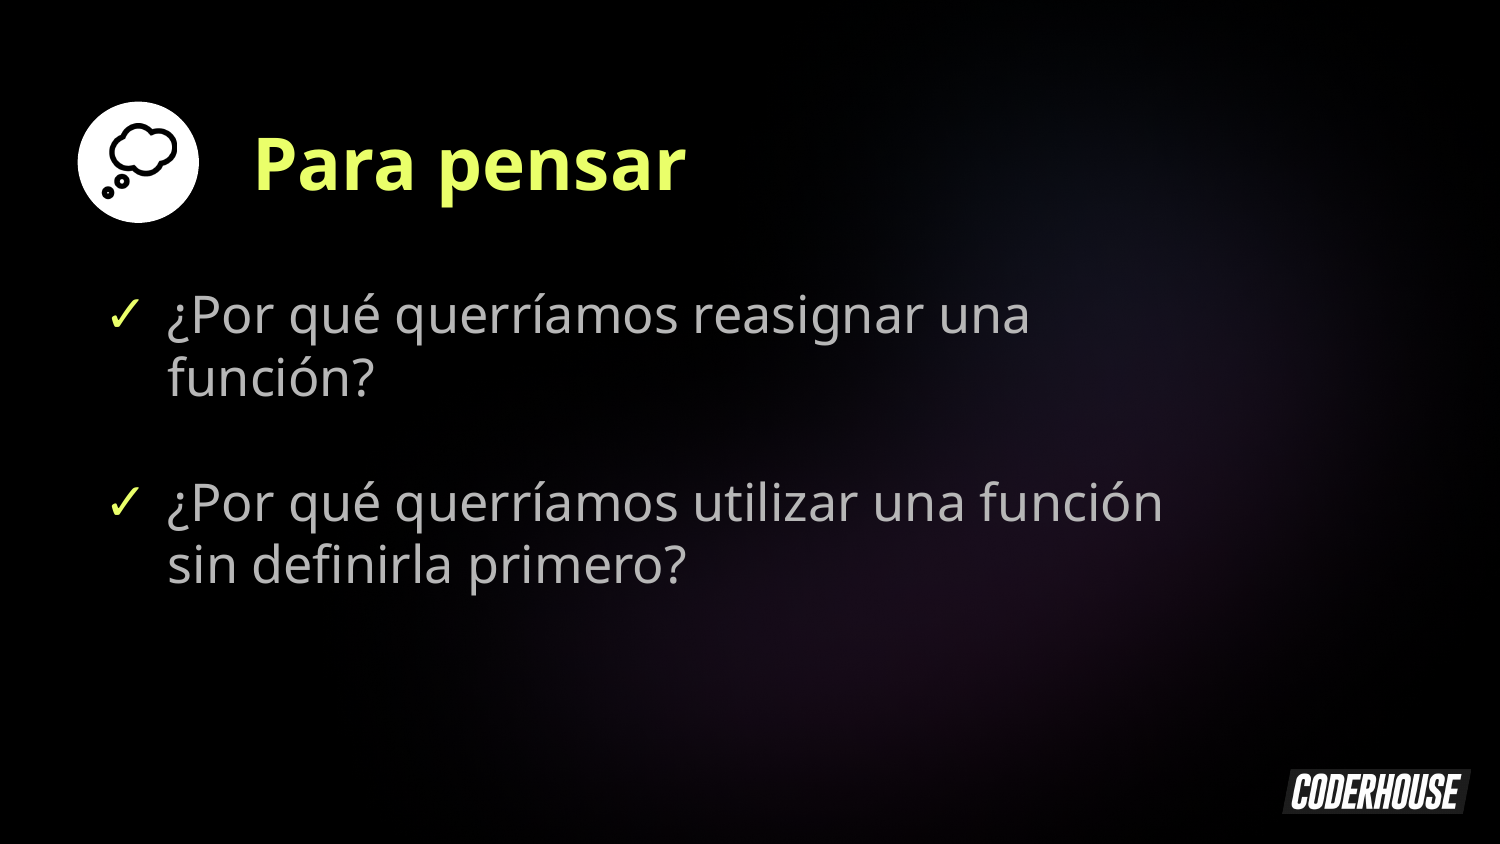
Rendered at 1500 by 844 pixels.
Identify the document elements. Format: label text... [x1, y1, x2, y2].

text_box Para pensar [237, 112, 1414, 222]
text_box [77, 101, 200, 224]
picture [0, 0, 1500, 844]
text_box ¿Por qué querríamos reasignar una función? ¿Por qué querríamos utilizar una función sin definirla primero? [77, 266, 1254, 610]
